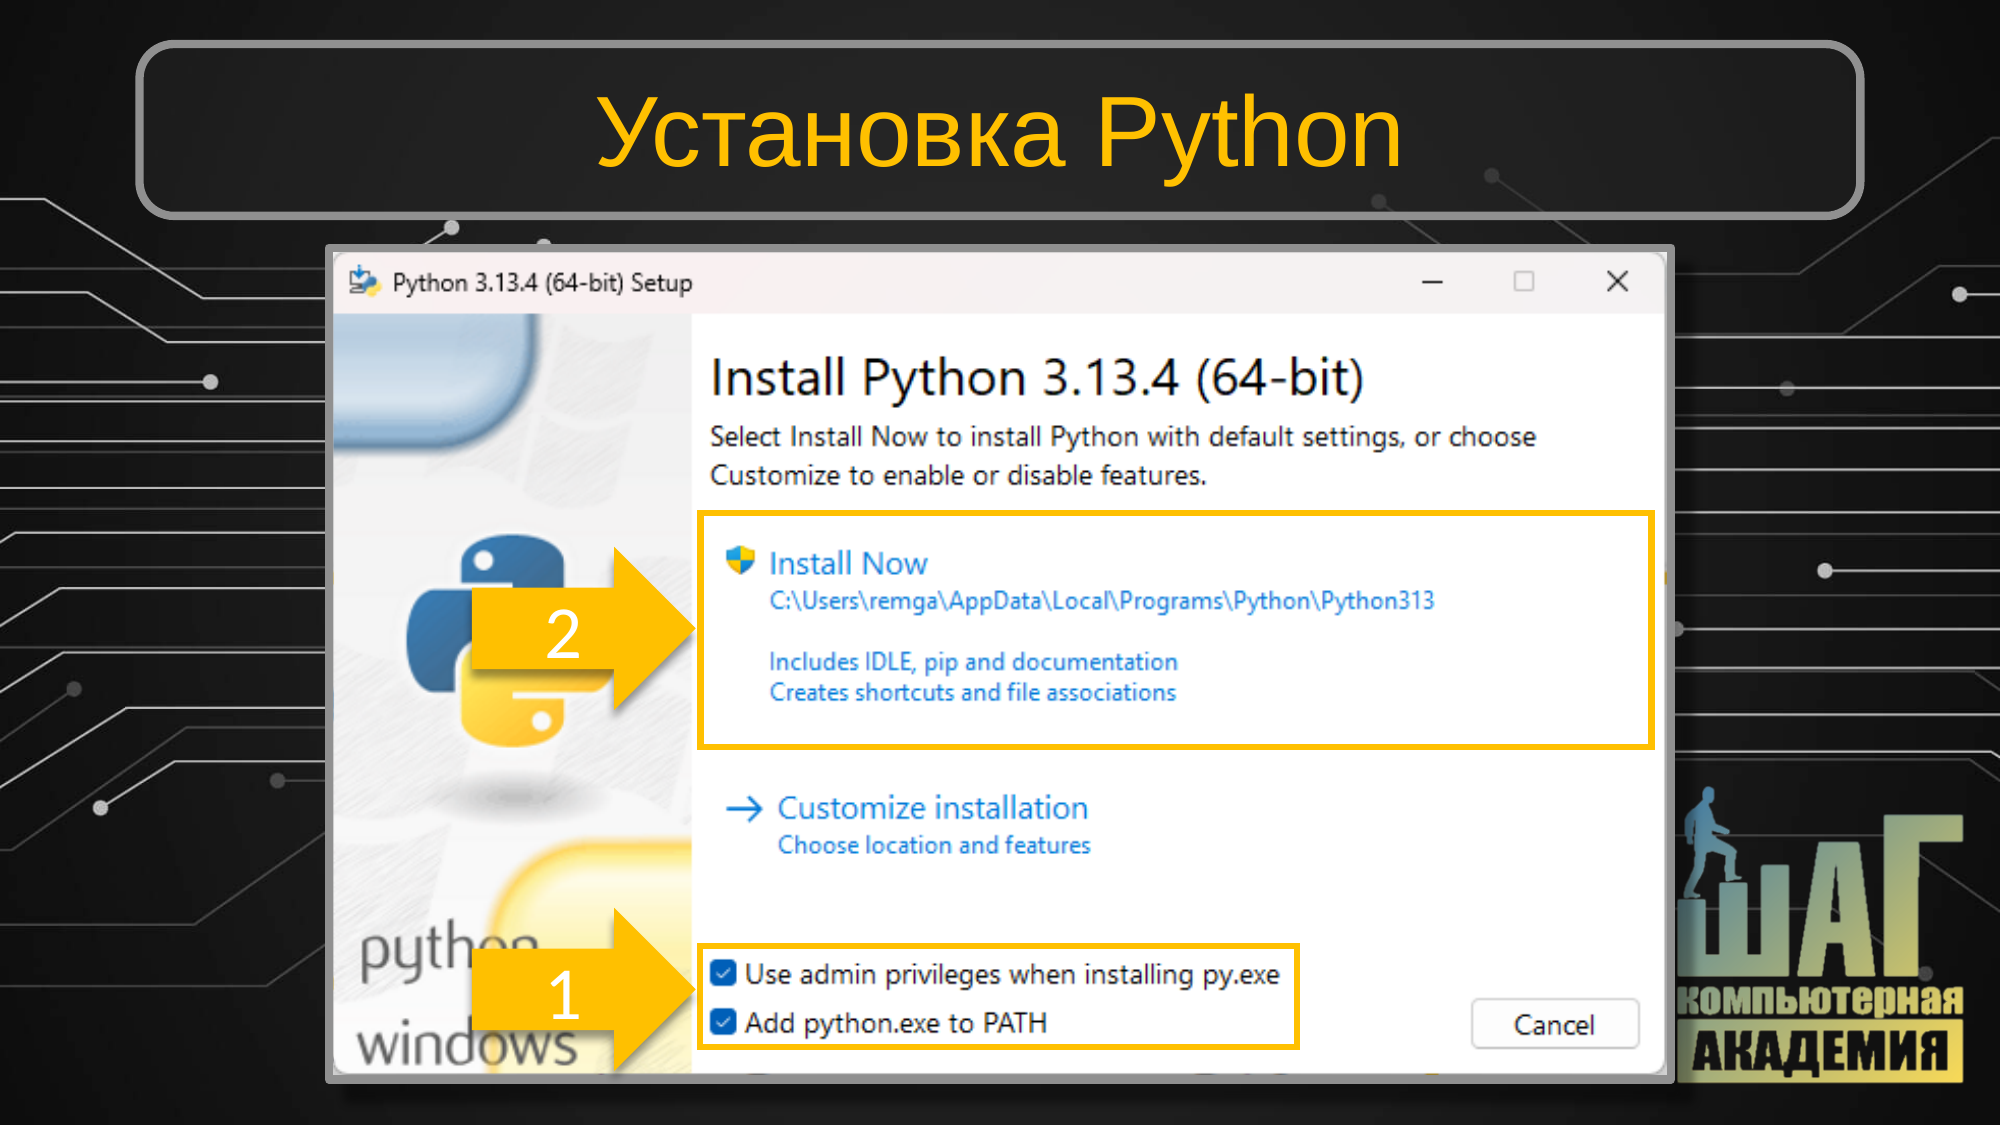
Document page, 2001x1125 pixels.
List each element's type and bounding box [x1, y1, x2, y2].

picture [0, 0, 2000, 1125]
text_box [139, 44, 1861, 216]
